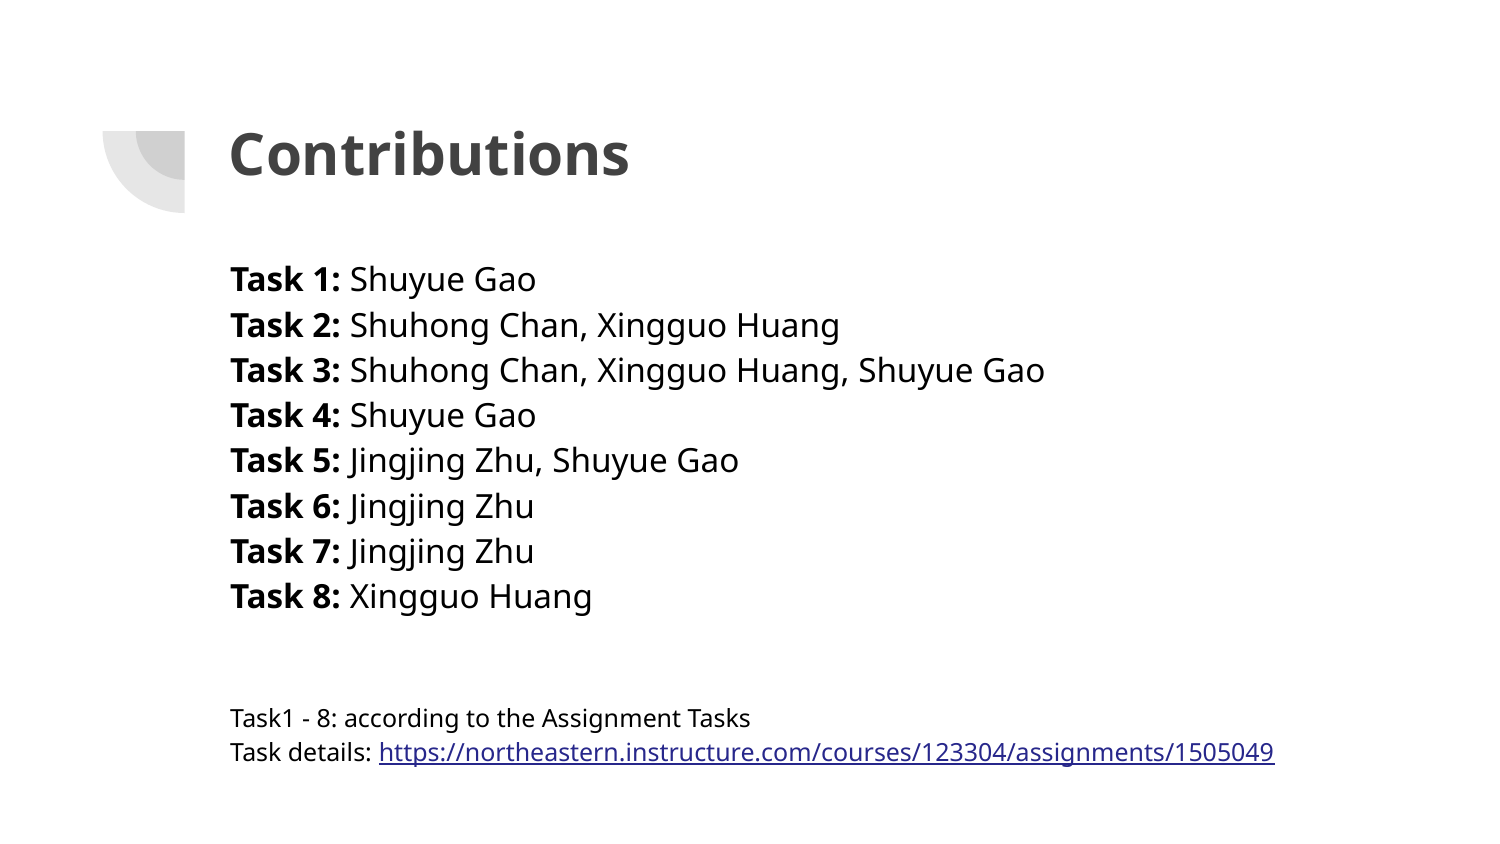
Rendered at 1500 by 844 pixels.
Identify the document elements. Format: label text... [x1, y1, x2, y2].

title Contributions [213, 98, 1368, 241]
list Task 1: Shuyue Gao Task 2: Shuhong Chan, Xingguo Huang Task 3: Shuhong Chan, Xingguo Huang, Shuyue Gao Task 4: Shuyue Gao Task 5: Jingjing Zhu, Shuyue Gao Task 6: Jingjing Zhu Task 7: Jingjing Zhu Task 8: Xingguo Huang Task1 - 8: according to the Assignment Tasks Task details: https://northeastern.instructure.com/courses/123304/assignments/1505049 [140, 241, 1408, 818]
